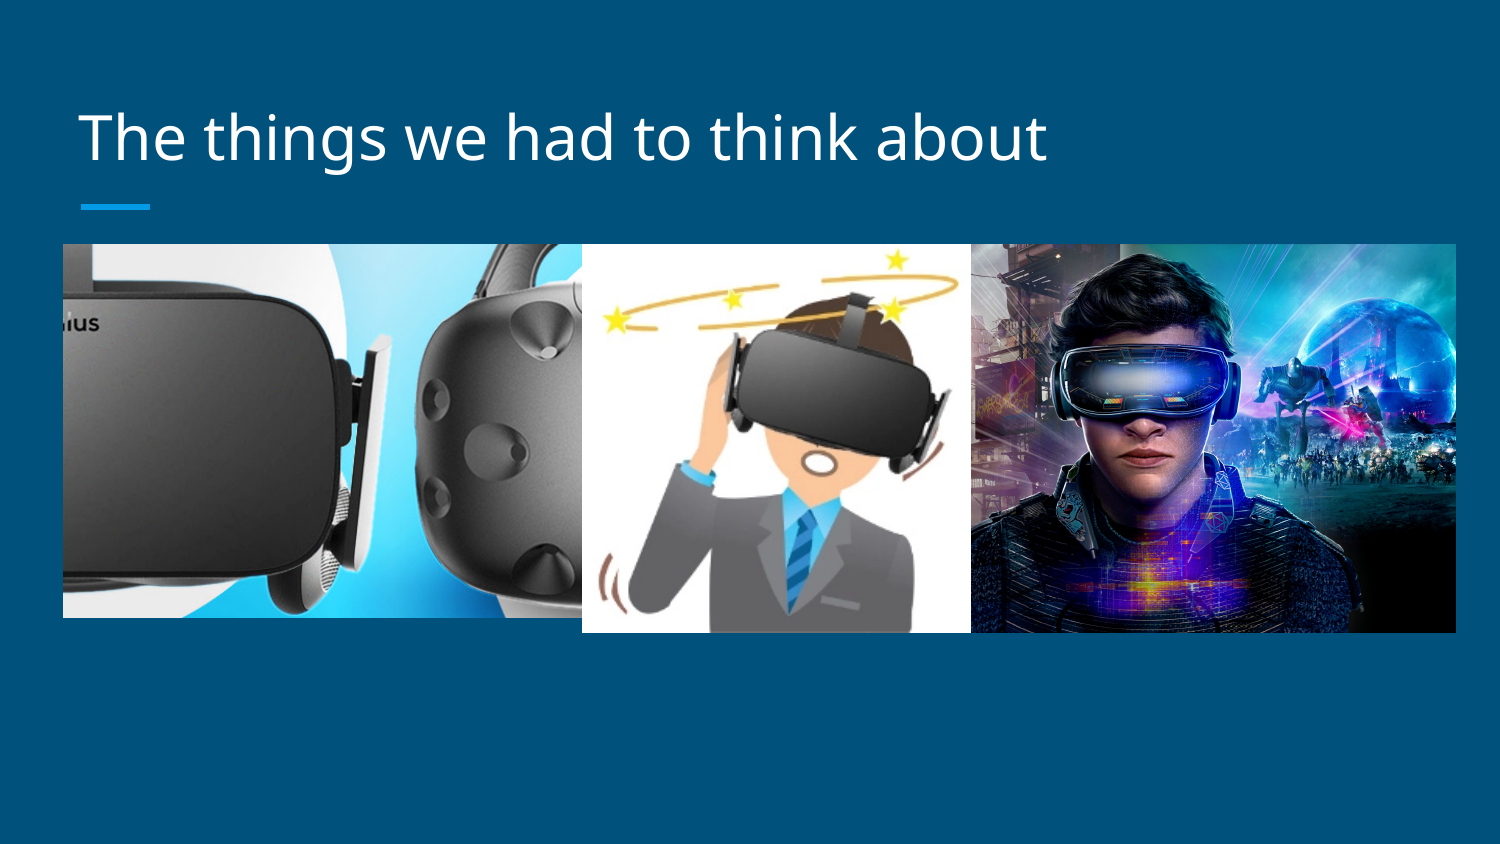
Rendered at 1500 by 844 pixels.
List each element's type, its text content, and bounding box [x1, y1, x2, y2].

picture [1449, 341, 1455, 361]
picture [64, 245, 1455, 632]
title The things we had to think about [63, 75, 1437, 188]
